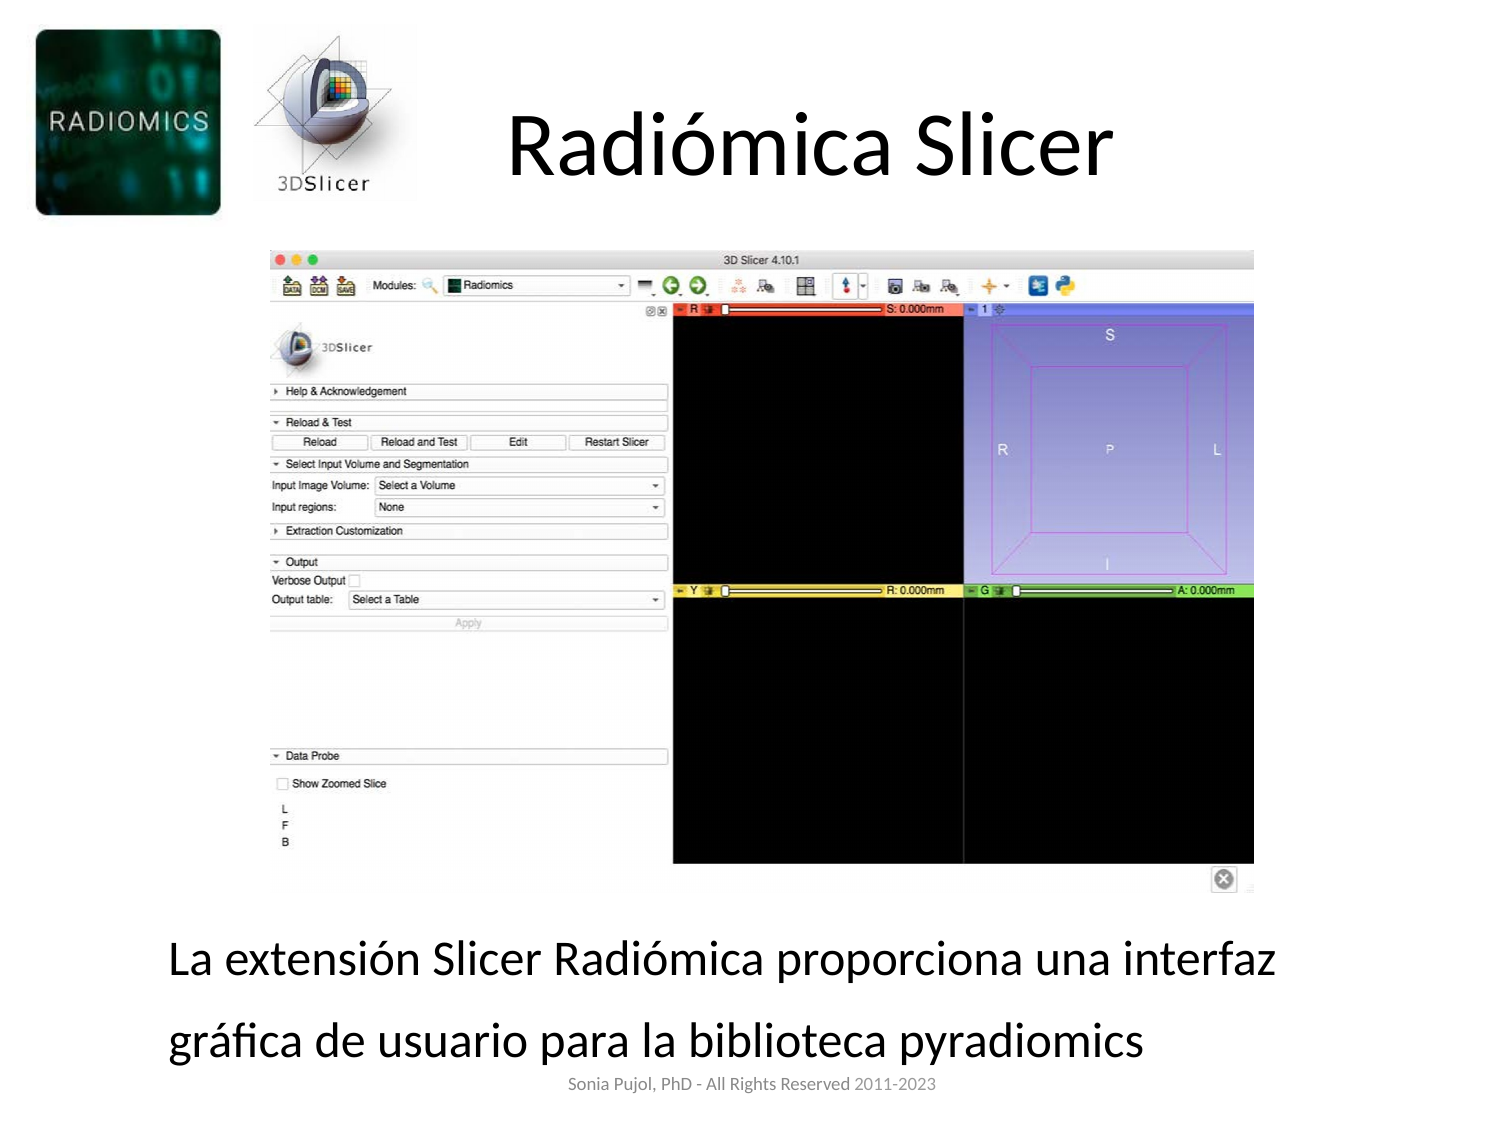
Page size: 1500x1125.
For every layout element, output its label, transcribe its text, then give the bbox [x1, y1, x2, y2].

text_box Sonia Pujol, PhD - All Rights Reserved 2011-2023 [565, 1069, 995, 1095]
text_box La extensión Slicer Radiómica proporciona una interfaz gráfica de usuario para la biblioteca pyradiomics [166, 898, 1368, 1068]
picture [253, 24, 417, 201]
picture [25, 24, 228, 227]
title Radiómica Slicer [504, 81, 1200, 249]
picture [270, 250, 1254, 893]
